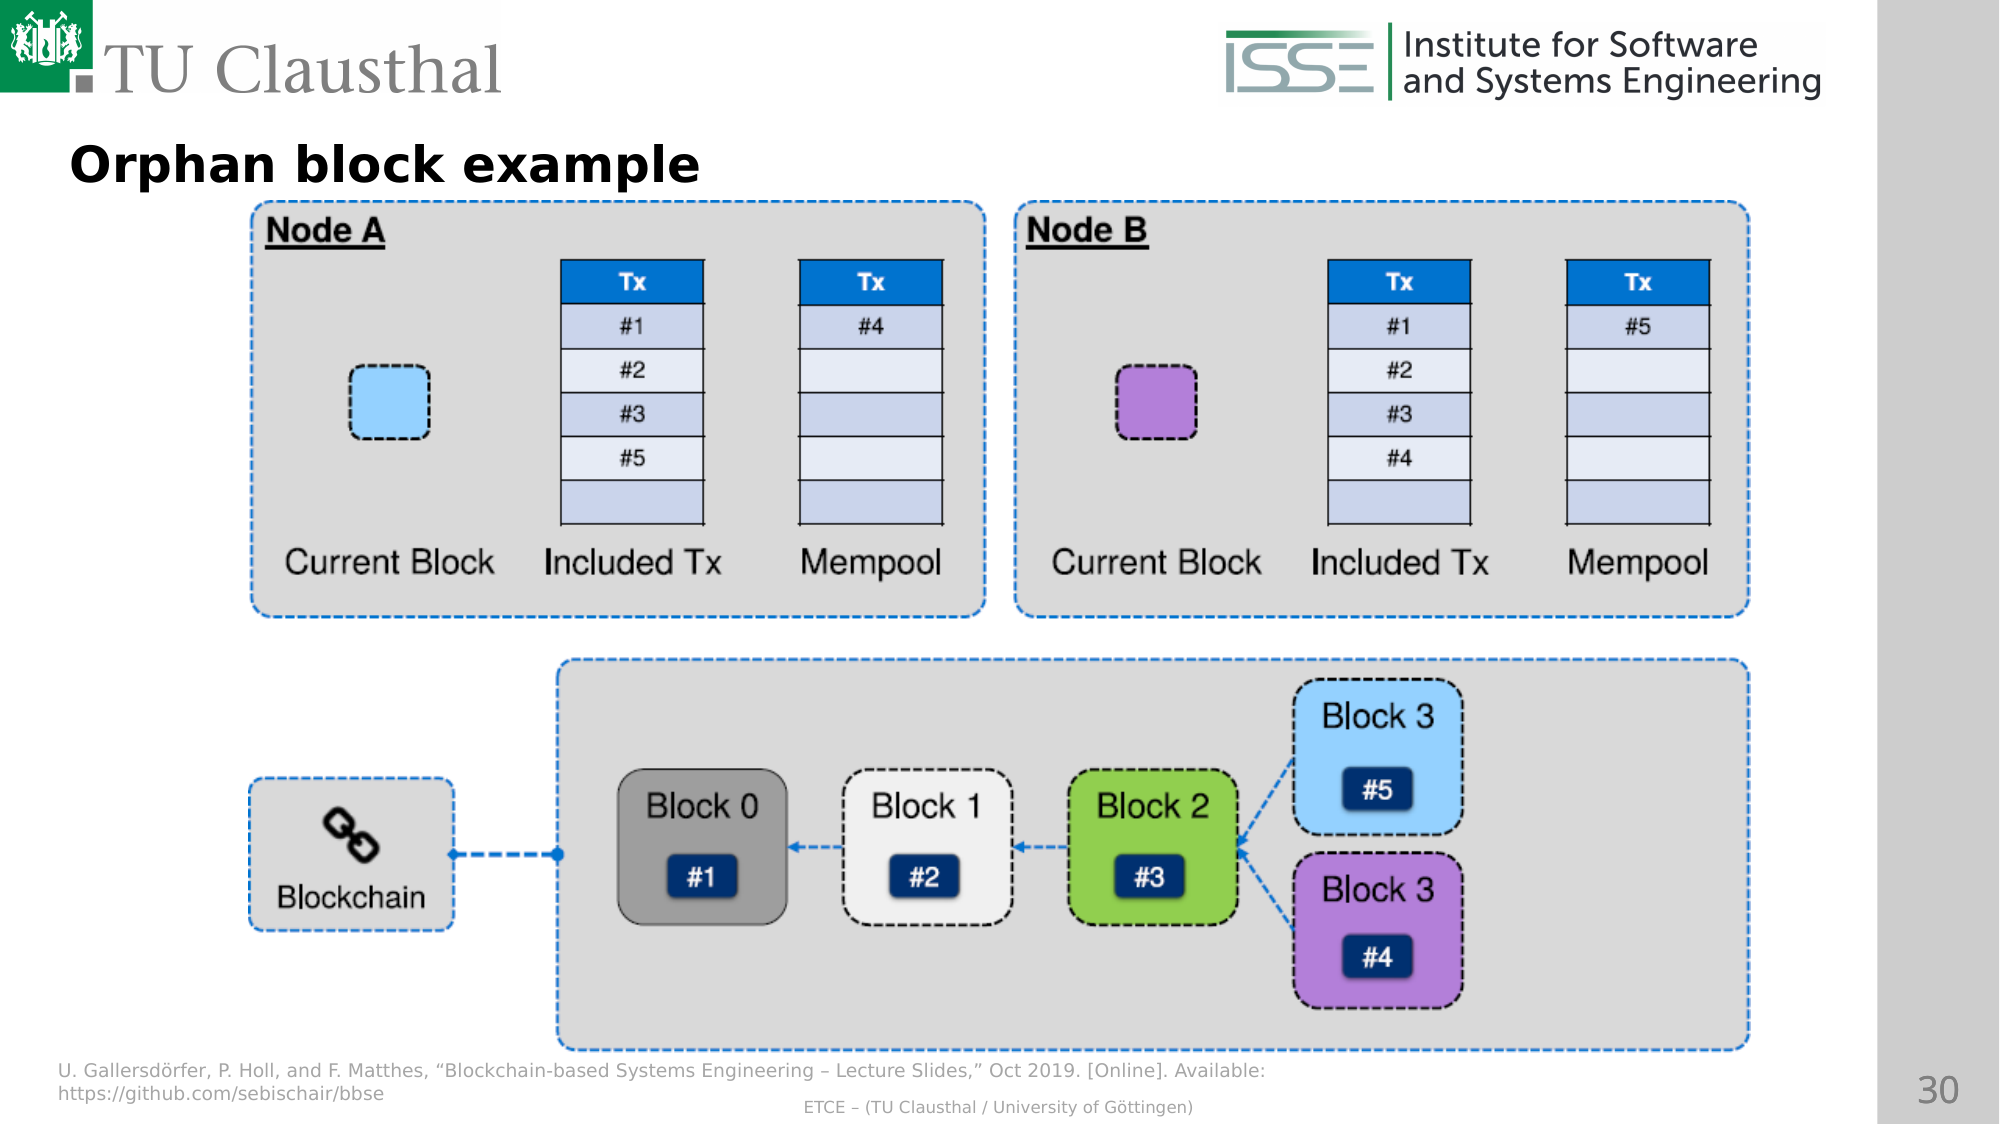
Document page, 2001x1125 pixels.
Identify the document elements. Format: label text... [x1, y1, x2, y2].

text_box U. Gallersdörfer, P. Holl, and F. Matthes, “Blockchain-based Systems Engineering – Lecture Slides,” Oct 2019. [Online]. Available: https://github.com/sebischair/bbse [43, 1051, 1521, 1112]
picture [0, 0, 501, 93]
picture [248, 200, 1751, 1054]
picture [1218, 22, 1826, 107]
text_box Orphan block example [54, 125, 1818, 207]
